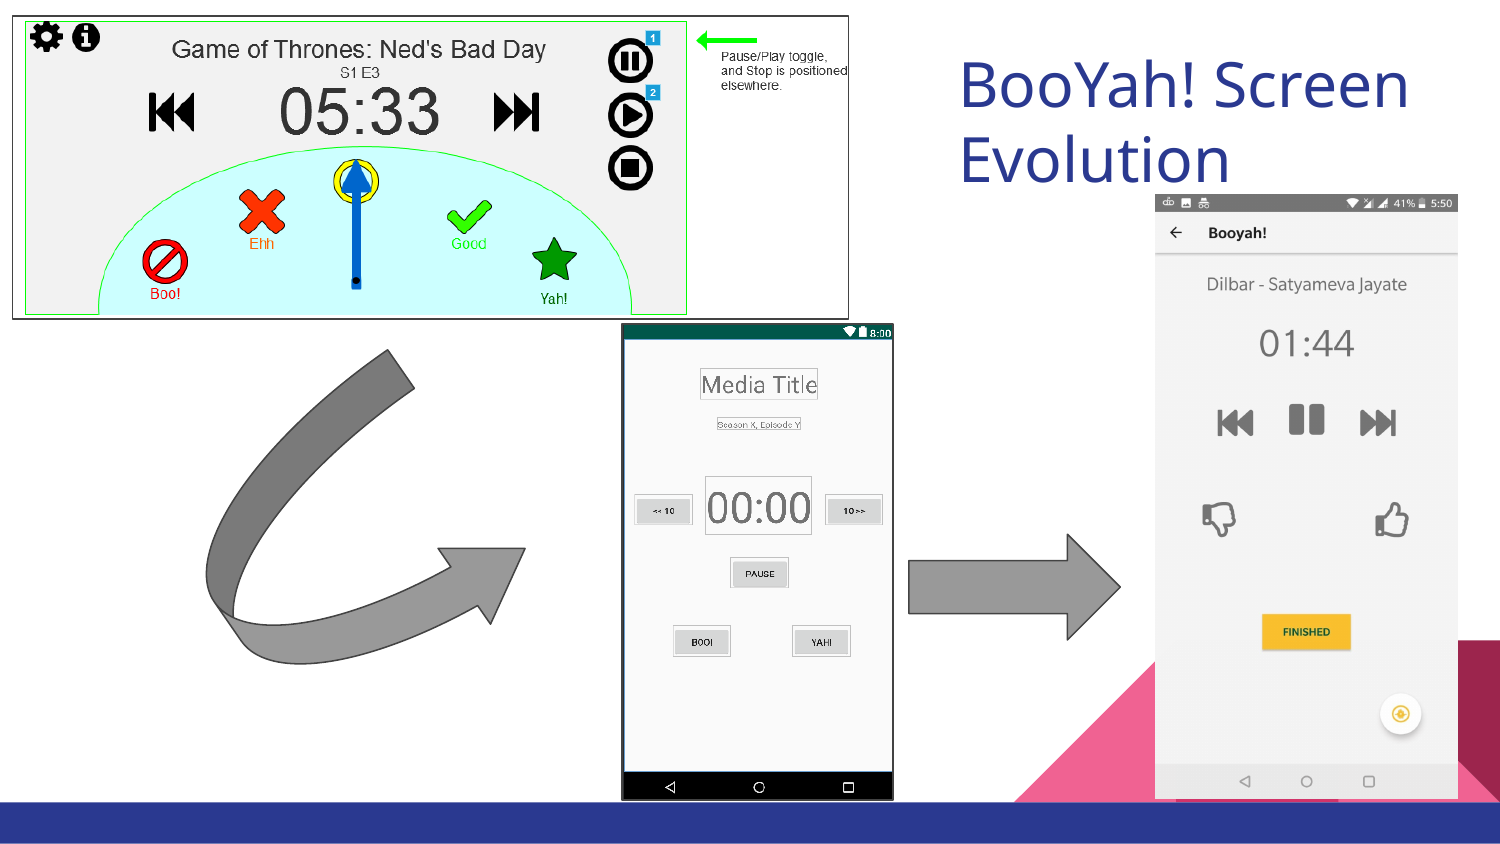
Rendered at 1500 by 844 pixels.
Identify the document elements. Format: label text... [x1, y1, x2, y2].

picture [13, 16, 849, 319]
title BooYah! Screen Evolution [943, 29, 1483, 130]
picture [622, 324, 893, 800]
text_box [206, 349, 526, 664]
picture [1155, 193, 1458, 799]
text_box [908, 534, 1121, 640]
